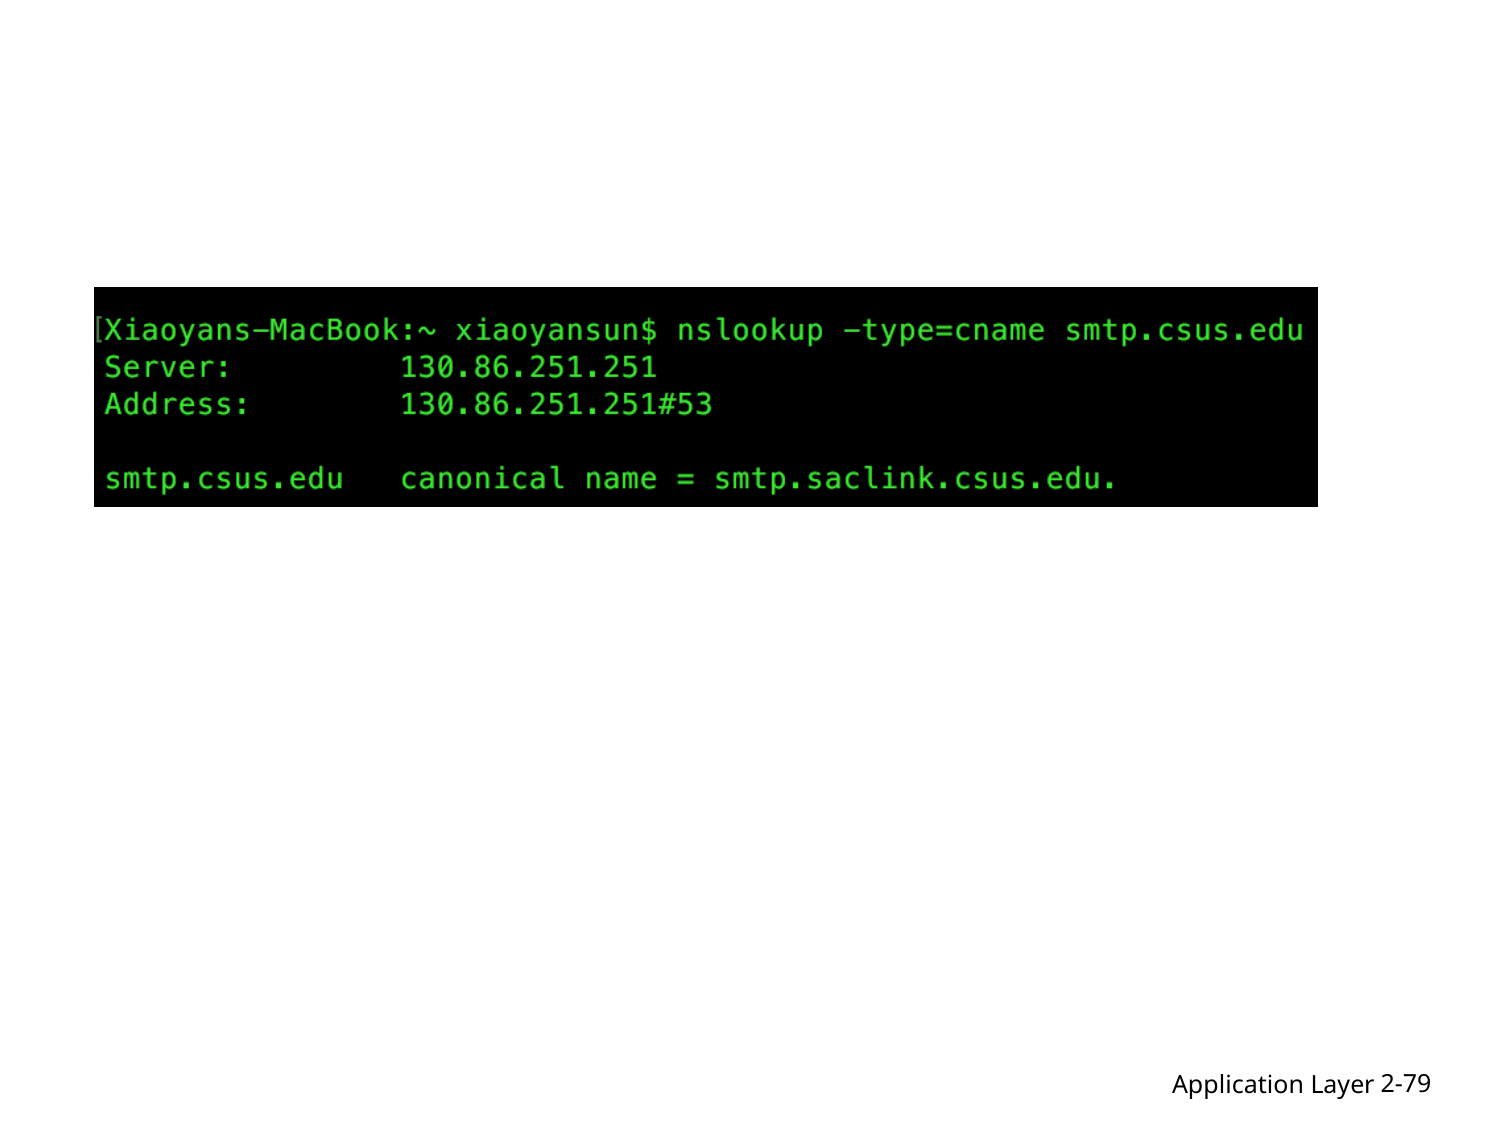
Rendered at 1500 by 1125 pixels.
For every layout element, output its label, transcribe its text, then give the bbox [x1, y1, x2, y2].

slide_number 2-79 [1365, 1059, 1477, 1106]
footer Application Layer [914, 1060, 1391, 1109]
picture [94, 287, 1319, 507]
